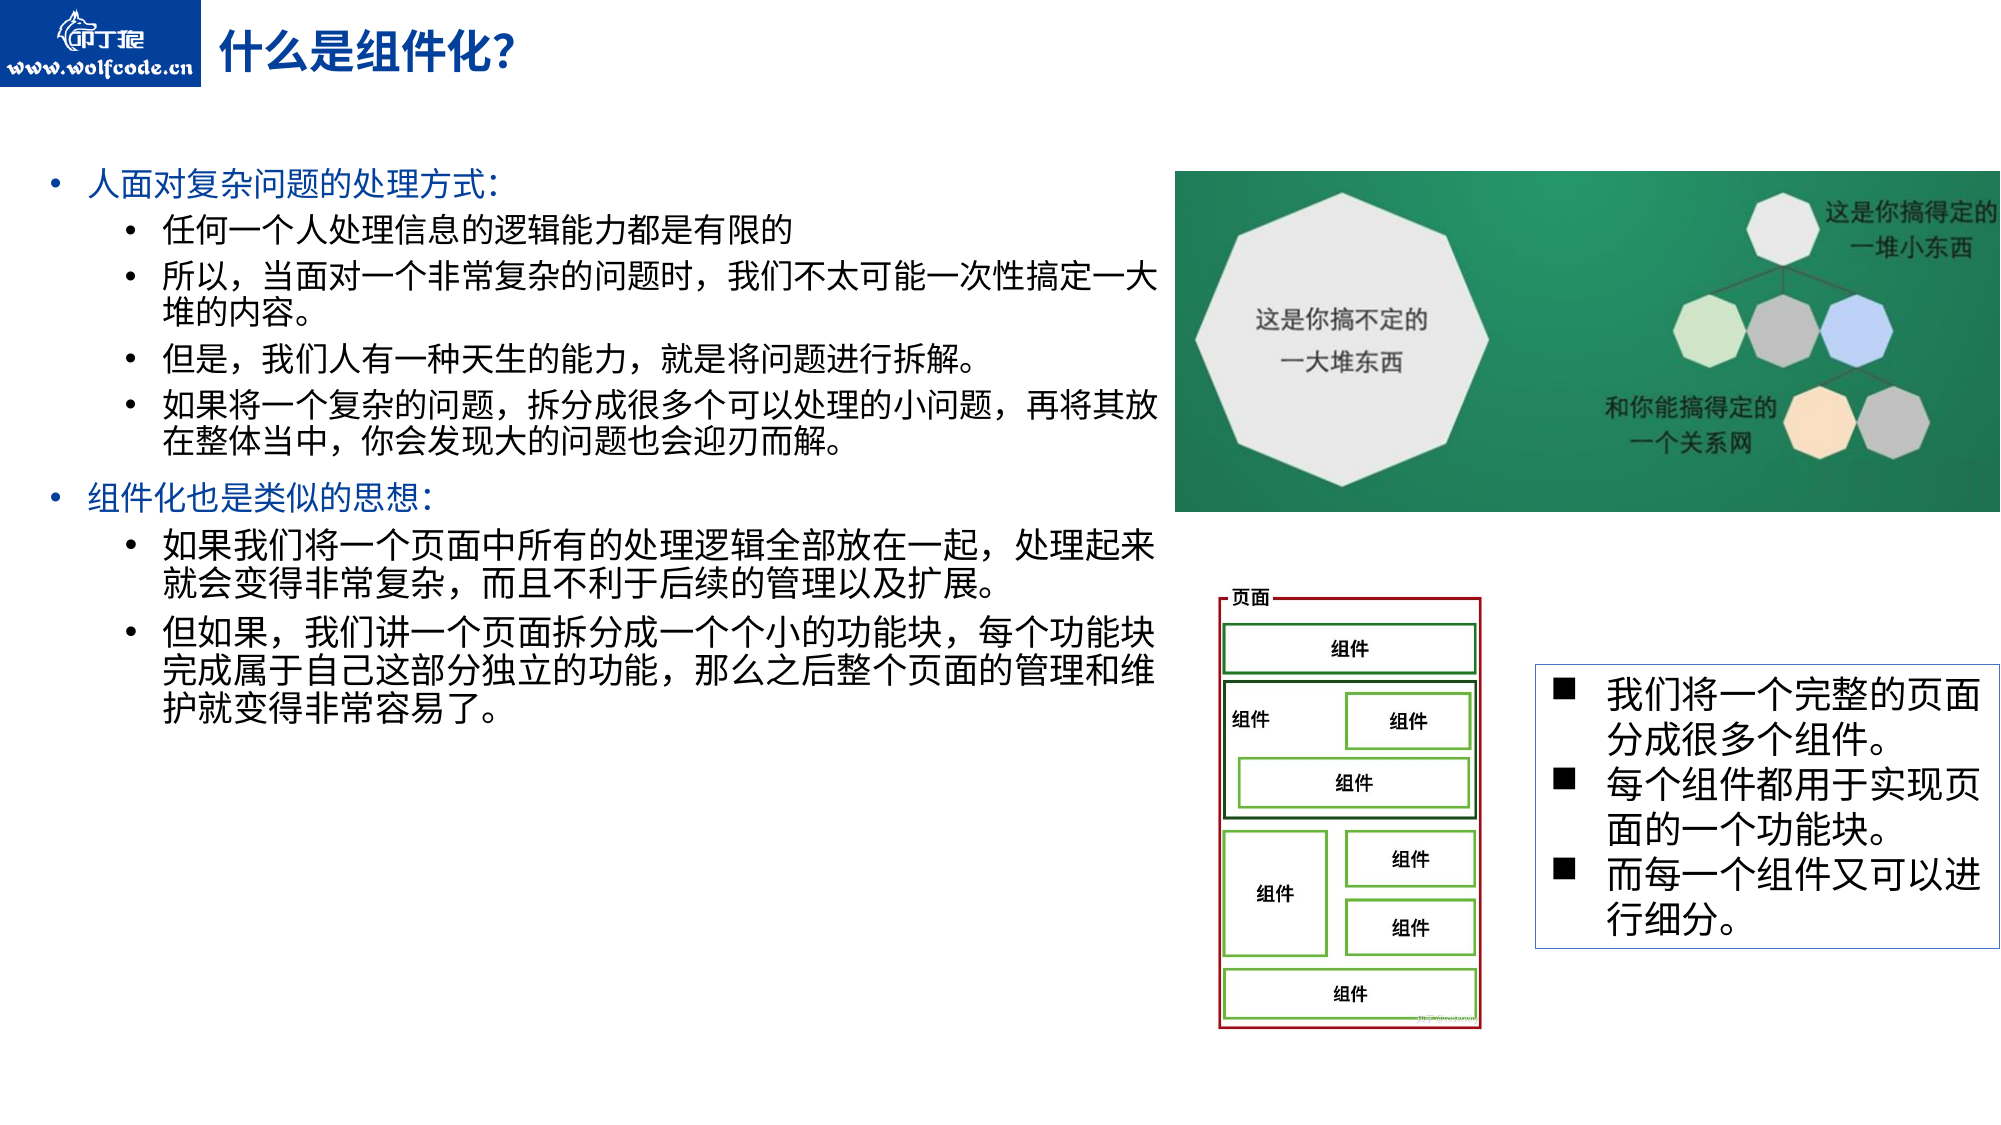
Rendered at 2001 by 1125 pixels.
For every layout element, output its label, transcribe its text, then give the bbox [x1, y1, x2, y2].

picture [1216, 585, 1485, 1031]
title 什么是组件化？ [203, 21, 2000, 98]
text_box 我们将一个完整的页面分成很多个组件。 每个组件都用于实现页面的一个功能块。 而每一个组件又可以进行细分。 [1535, 664, 2000, 949]
list 人面对复杂问题的处理方式： 任何一个人处理信息的逻辑能力都是有限的 所以，当面对一个非常复杂的问题时，我们不太可能一次性搞定一大堆的内容。 但是，我们人有一种天生的能力，就是将问题进行拆解。 如果将一个复杂的问题，拆分成很多个可以处理的小问题，再将其放在整体当中，你会发现大的问题也会迎刃而解。 组件化也是类似的思想： 如果我们将一个页面中所有的处理逻辑全部放在一起，处理起来就会变得非常复杂，而且不利于后续的管理以及扩展。 但如果，我们讲一个页面拆分成一个个小的功能块，每个功能块完成属于自己这部分独立的功能，那么之后整个页面的管理和维护就变得非常容易了。 [35, 160, 1195, 918]
picture [0, 0, 201, 87]
picture [1175, 171, 2000, 512]
